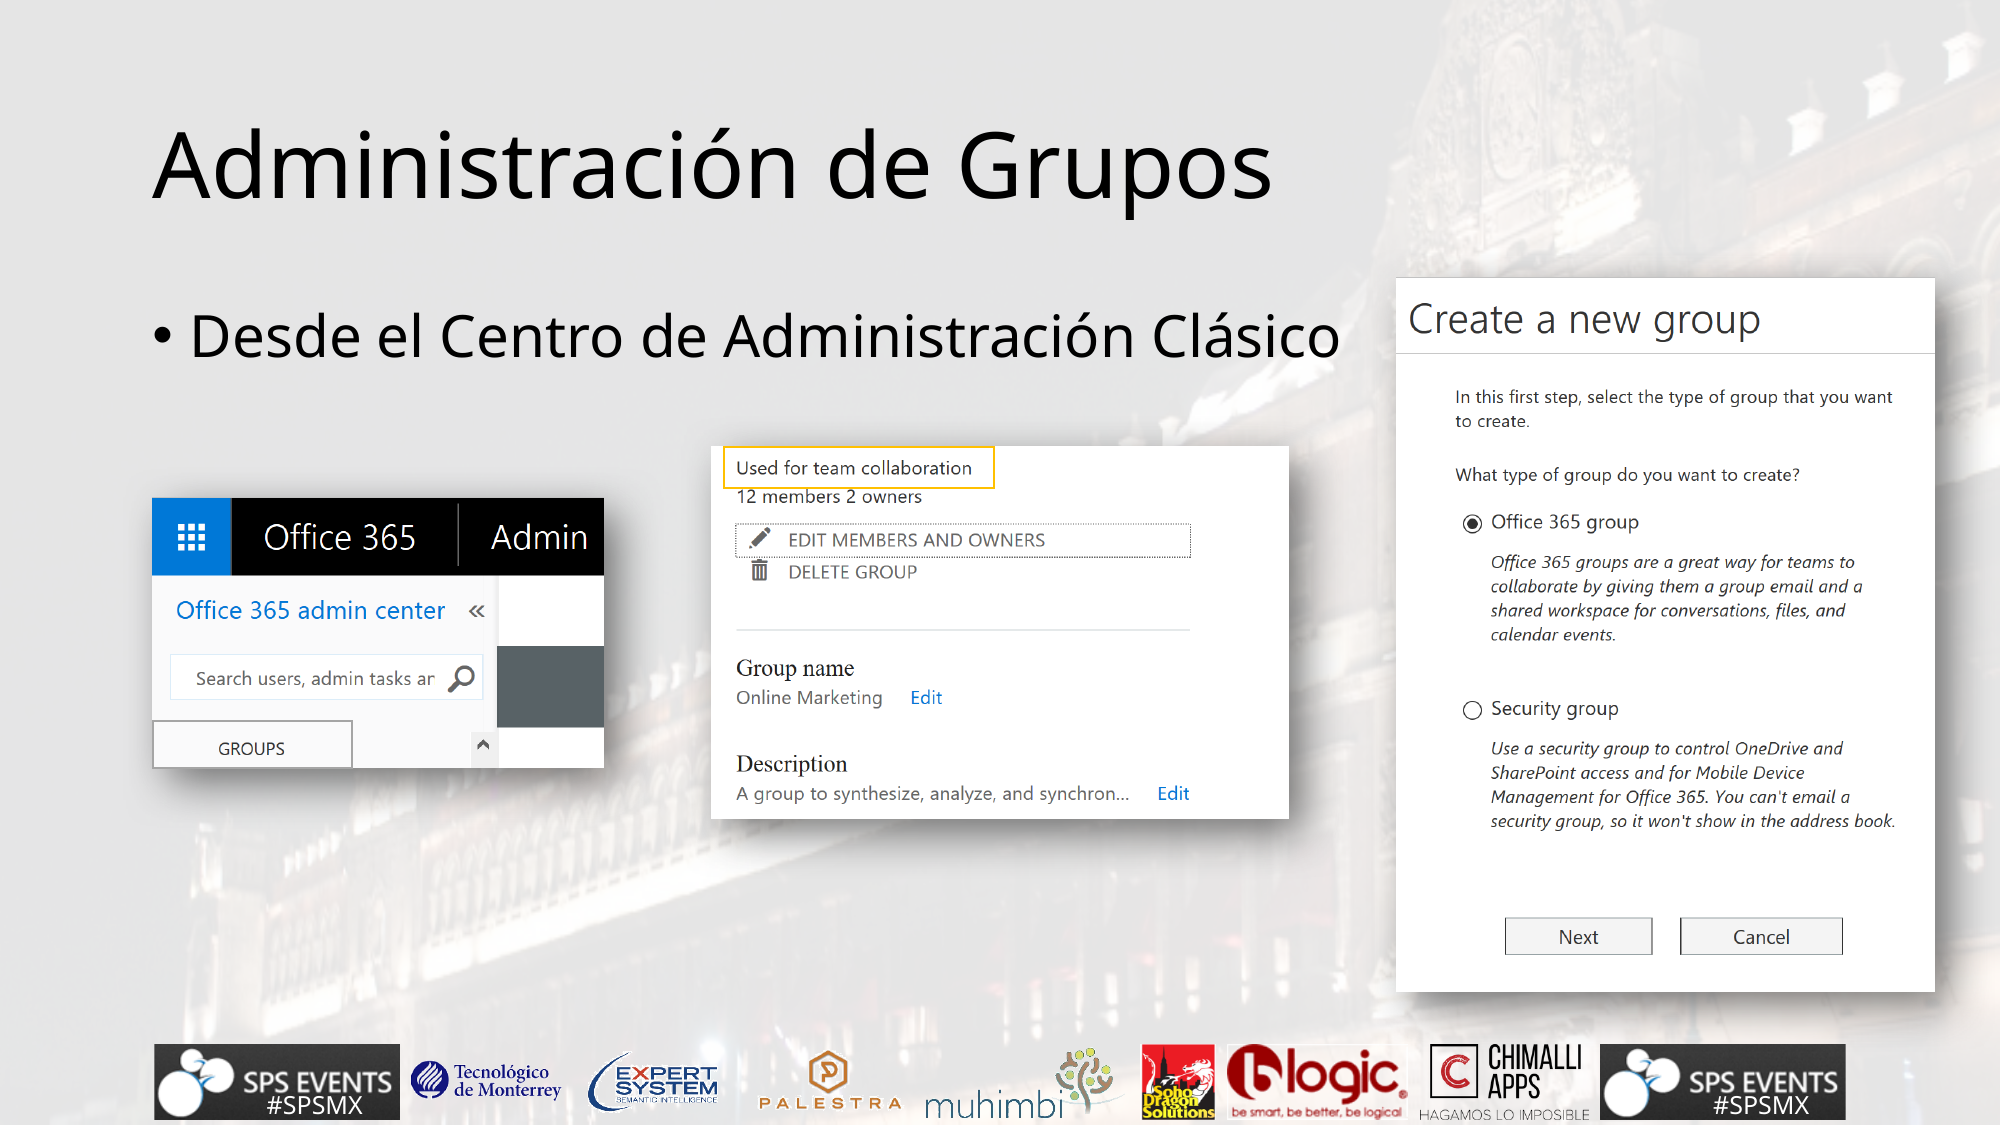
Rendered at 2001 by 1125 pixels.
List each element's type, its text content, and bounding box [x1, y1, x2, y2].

picture [1227, 1044, 1408, 1120]
picture [154, 1044, 400, 1120]
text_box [152, 497, 604, 768]
title Administración de Grupos [137, 59, 1863, 278]
picture [411, 1044, 562, 1120]
picture [1420, 1044, 1589, 1120]
picture [747, 1044, 909, 1120]
picture [574, 1044, 736, 1120]
picture [1140, 1044, 1216, 1120]
picture [1600, 1044, 1846, 1120]
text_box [711, 446, 1289, 819]
list Desde el Centro de Administración Clásico [137, 299, 1388, 1014]
picture [921, 1044, 1128, 1120]
picture [1396, 277, 1935, 992]
